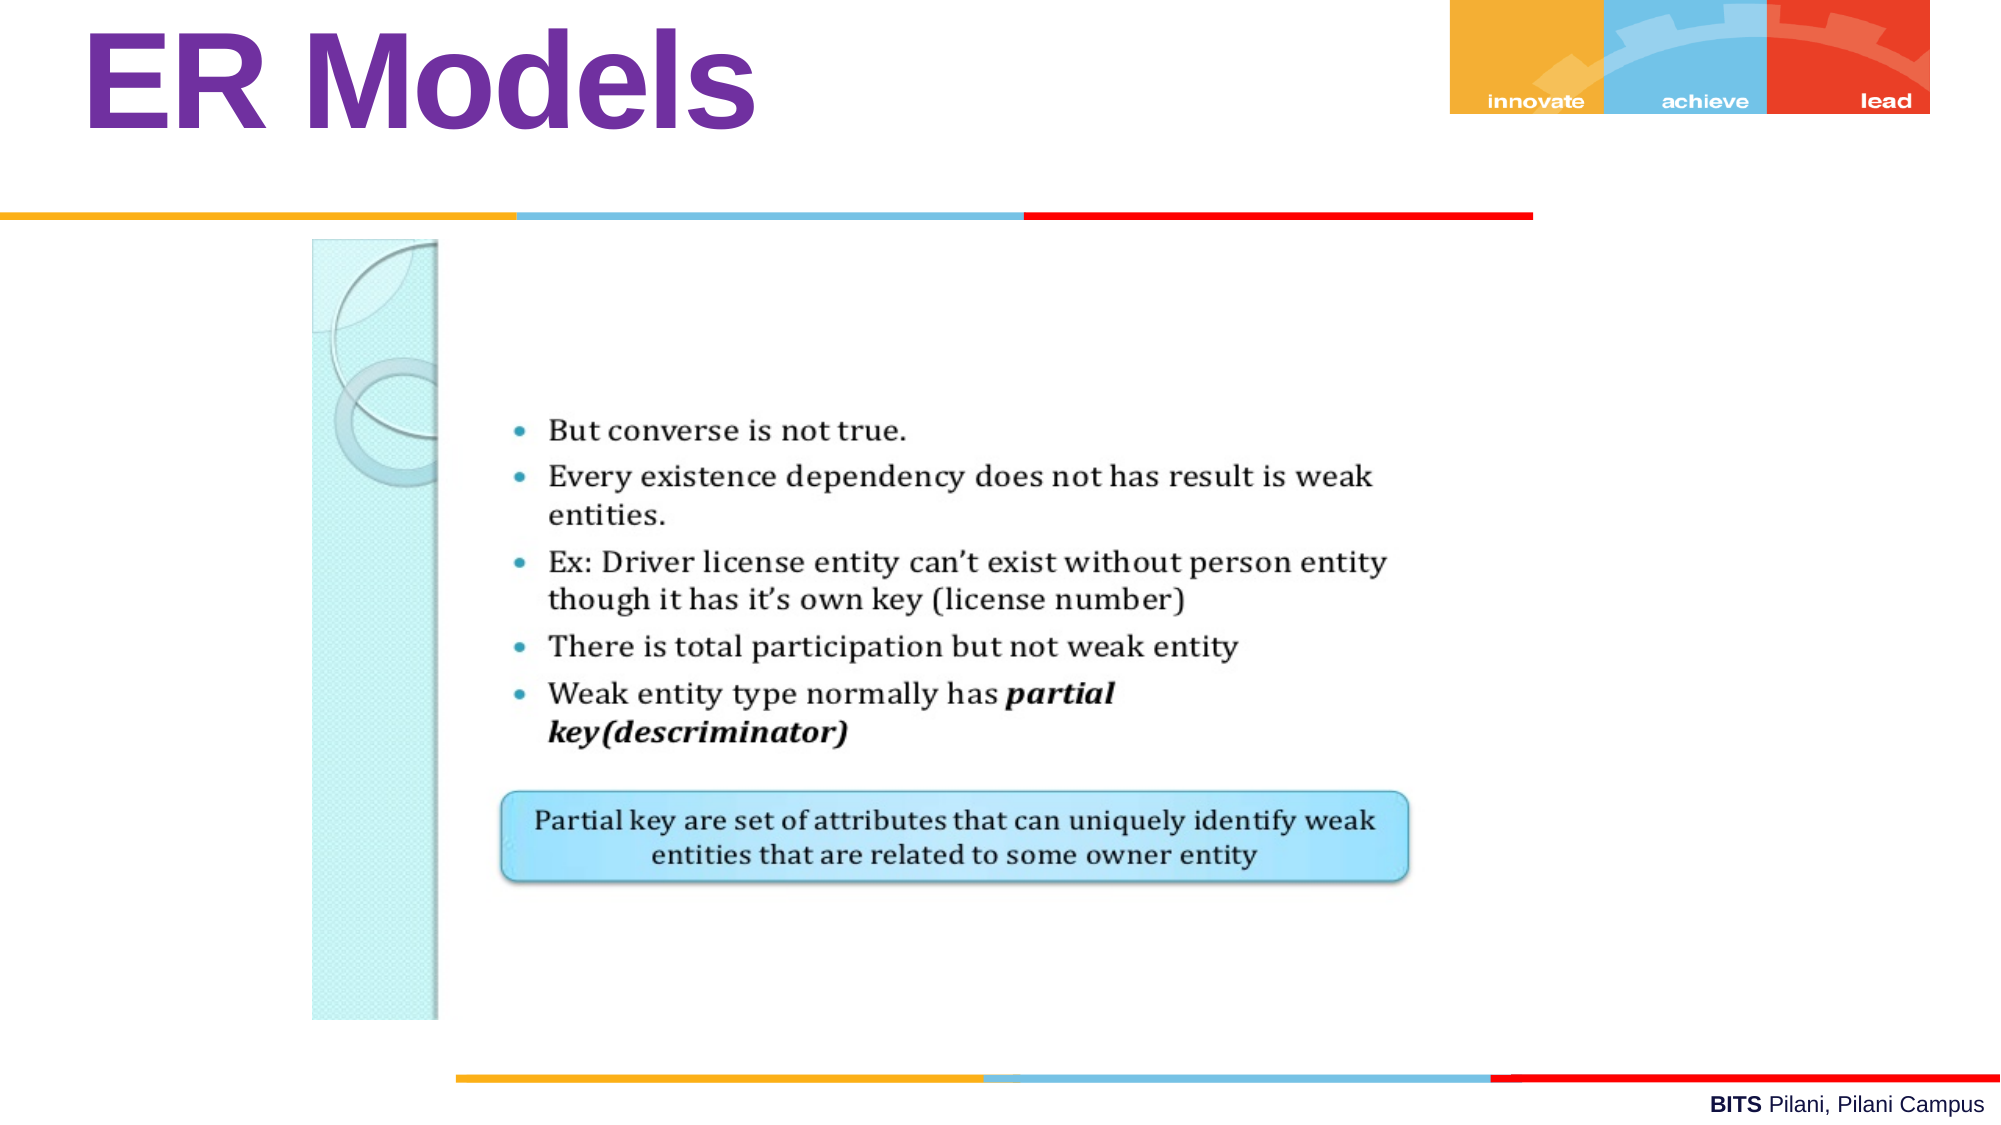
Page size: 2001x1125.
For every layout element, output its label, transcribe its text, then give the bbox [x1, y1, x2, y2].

picture [312, 239, 1450, 1020]
picture [1450, 0, 1930, 114]
list ER Models [66, 0, 1450, 446]
